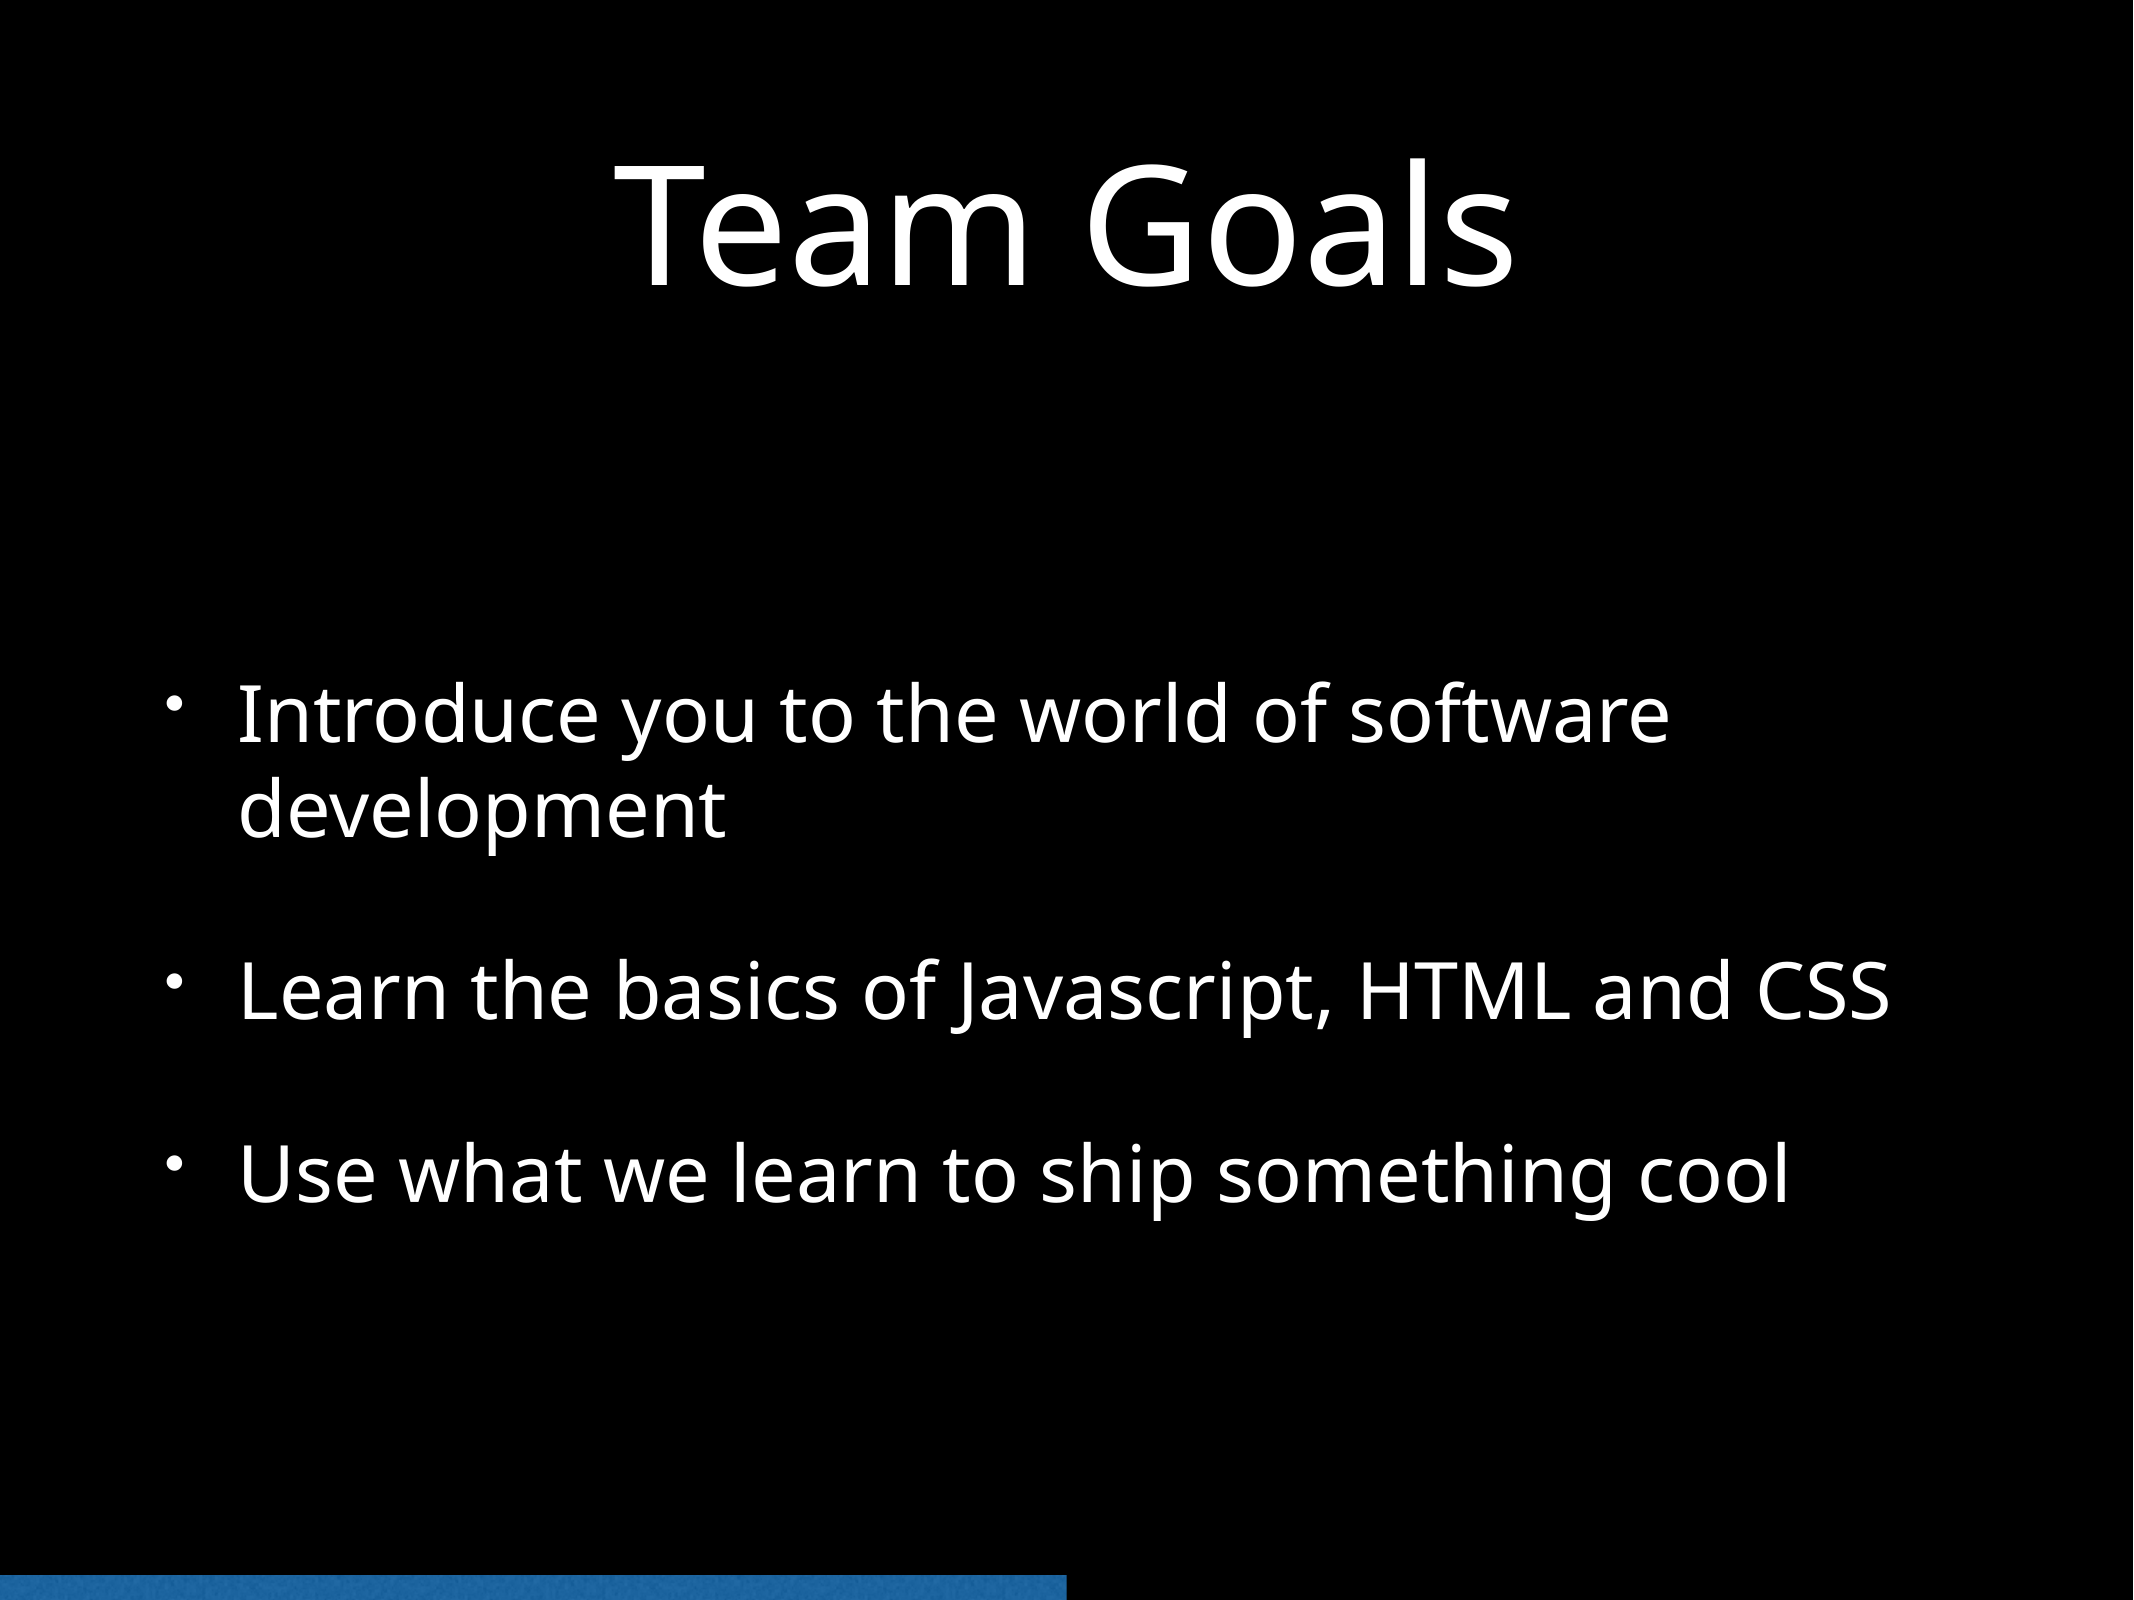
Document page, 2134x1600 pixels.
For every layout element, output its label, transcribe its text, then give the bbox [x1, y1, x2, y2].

list Introduce you to the world of software development Learn the basics of Javascript, HTML and CSS Use what we learn to ship something cool [155, 424, 1978, 1457]
text_box [0, 1575, 1067, 1600]
title Team Goals [155, 41, 1978, 397]
